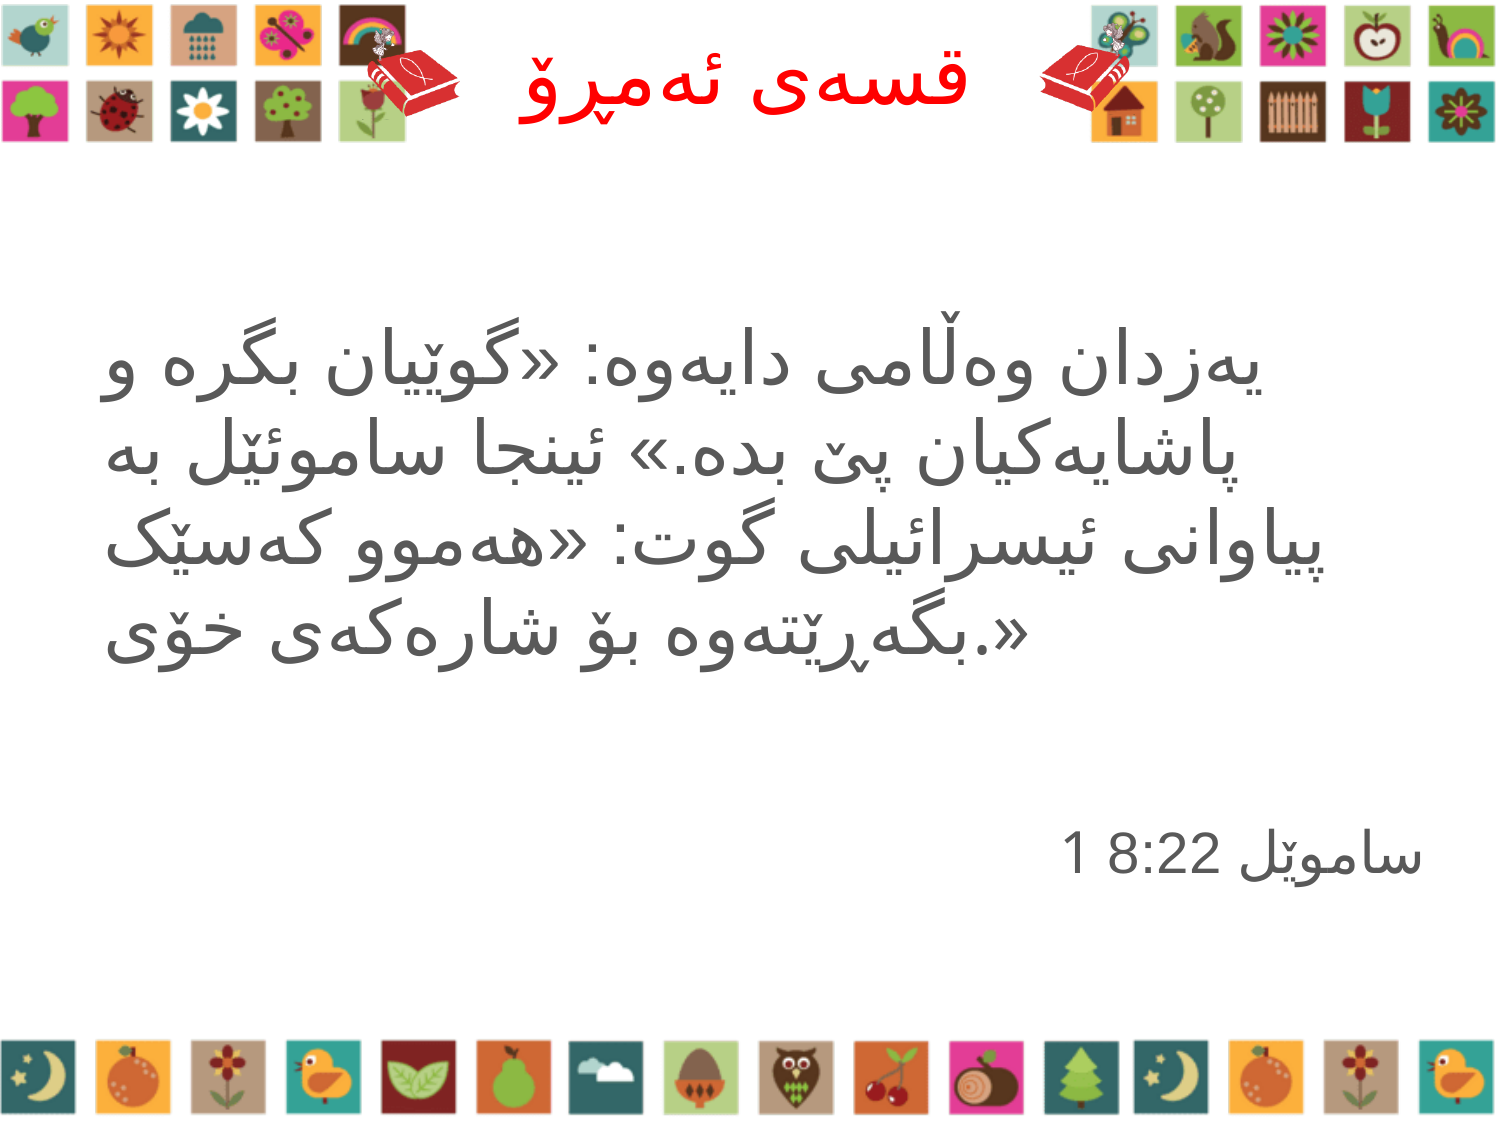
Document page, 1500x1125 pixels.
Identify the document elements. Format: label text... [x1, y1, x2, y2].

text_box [0, 1028, 1500, 1118]
text_box قسەی ئەمڕۆ [425, 13, 1078, 129]
picture [0, 3, 492, 150]
text_box یەزدان وەڵامی دایەوە: «گوێیان بگرە و پاشایەکیان پێ بدە.» ئینجا ساموئێل بە پیاوانی ئیسرائیلی گوت: «هەموو کەسێک بگەڕێتەوە بۆ شارەکەی خۆی.» [88, 302, 1436, 678]
text_box 1 ساموێل 8:22 [808, 807, 1441, 893]
picture [1008, 3, 1500, 150]
